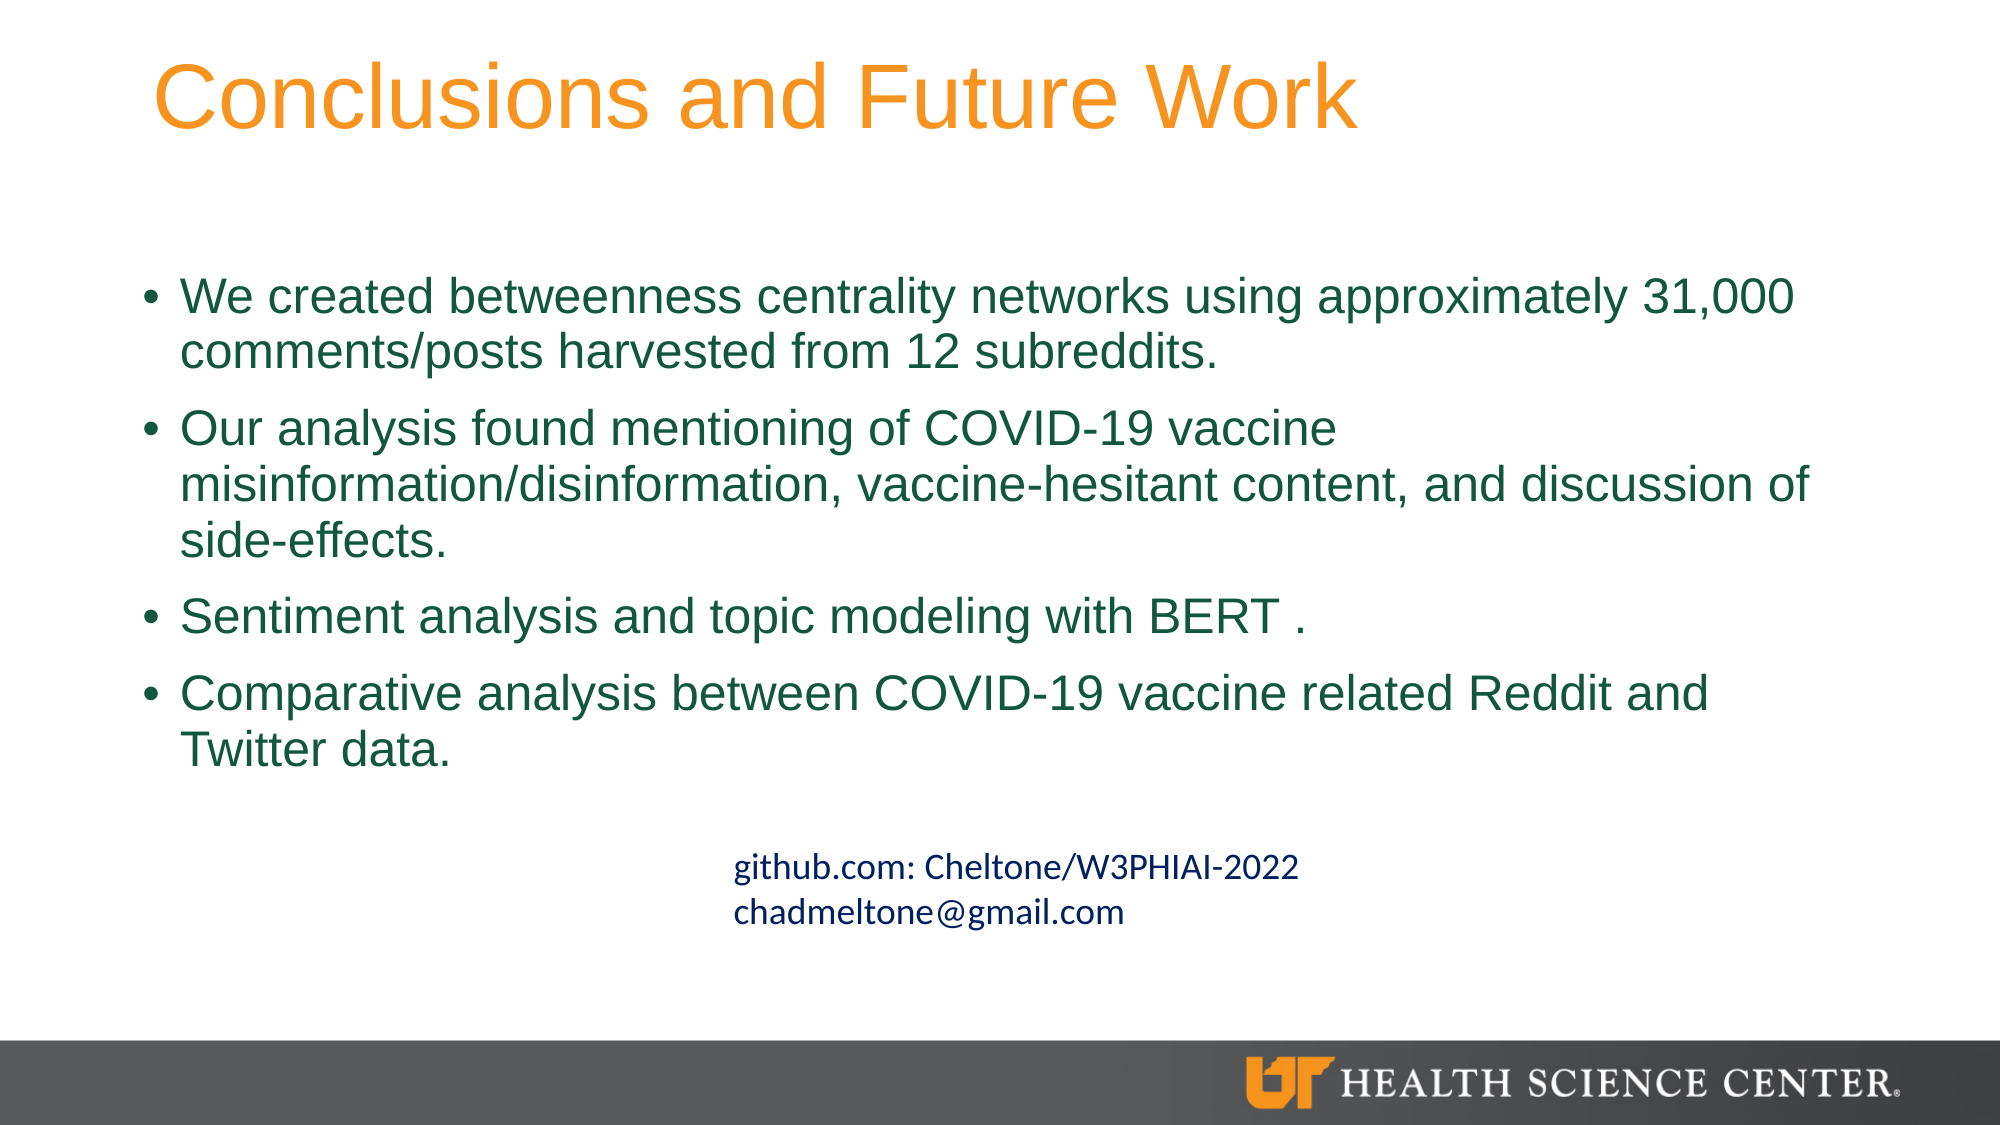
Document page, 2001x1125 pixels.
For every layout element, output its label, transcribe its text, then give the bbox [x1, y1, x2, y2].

text_box github.com: Cheltone/W3PHIAI-2022 chadmeltone@gmail.com [718, 835, 1330, 940]
picture [0, 0, 2000, 1125]
title Conclusions and Future Work [137, 2, 1863, 199]
list We created betweenness centrality networks using approximately 31,000 comments/posts harvested from 12 subreddits. Our analysis found mentioning of COVID-19 vaccine misinformation/disinformation, vaccine-hesitant content, and discussion of side-effects. Sentiment analysis and topic modeling with BERT . Comparative analysis between COVID-19 vaccine related Reddit and Twitter data. [127, 183, 1853, 970]
